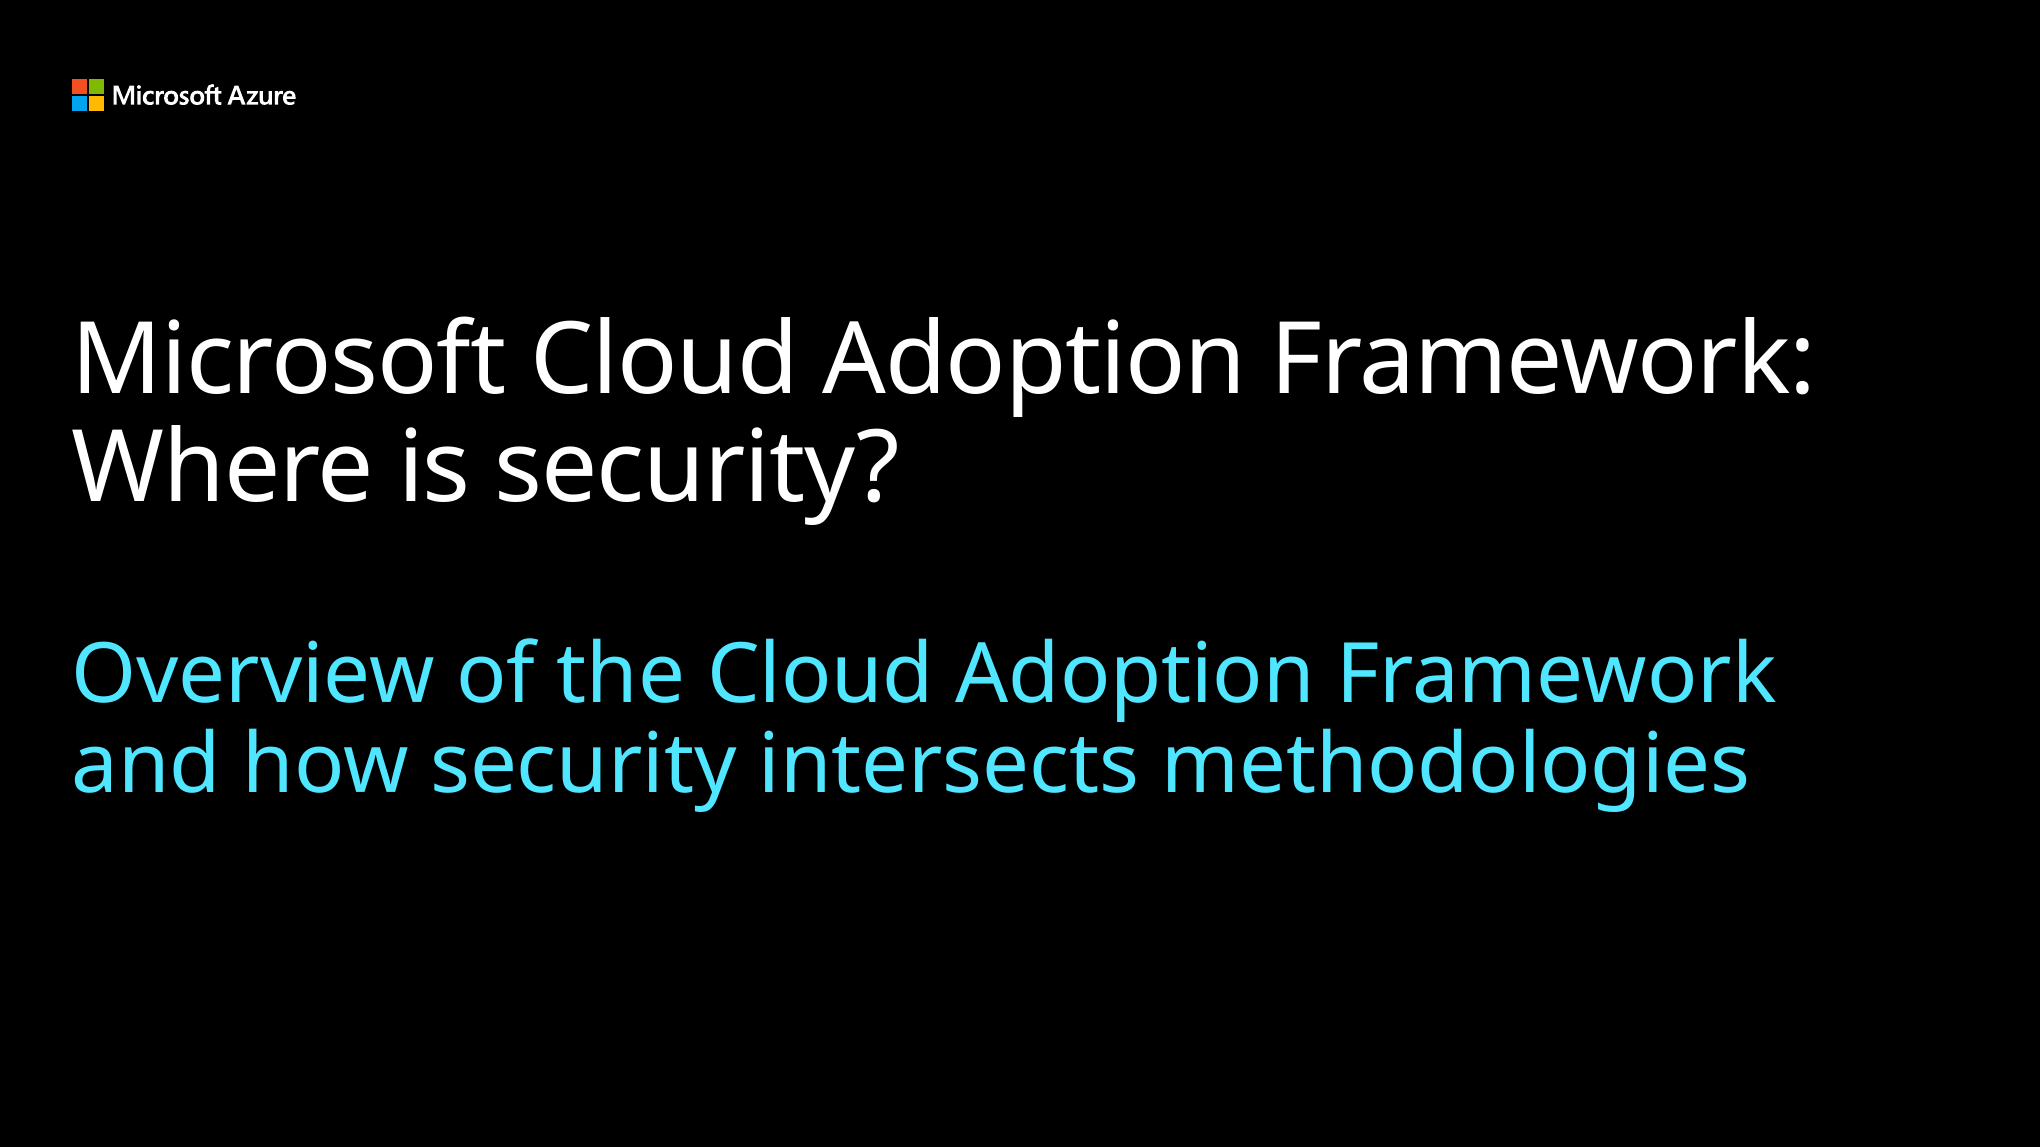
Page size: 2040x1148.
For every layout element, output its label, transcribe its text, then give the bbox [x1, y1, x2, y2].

title Microsoft Cloud Adoption Framework: Where is security? Overview of the Cloud Adoption Framework and how security intersects methodologies [71, 423, 1971, 724]
